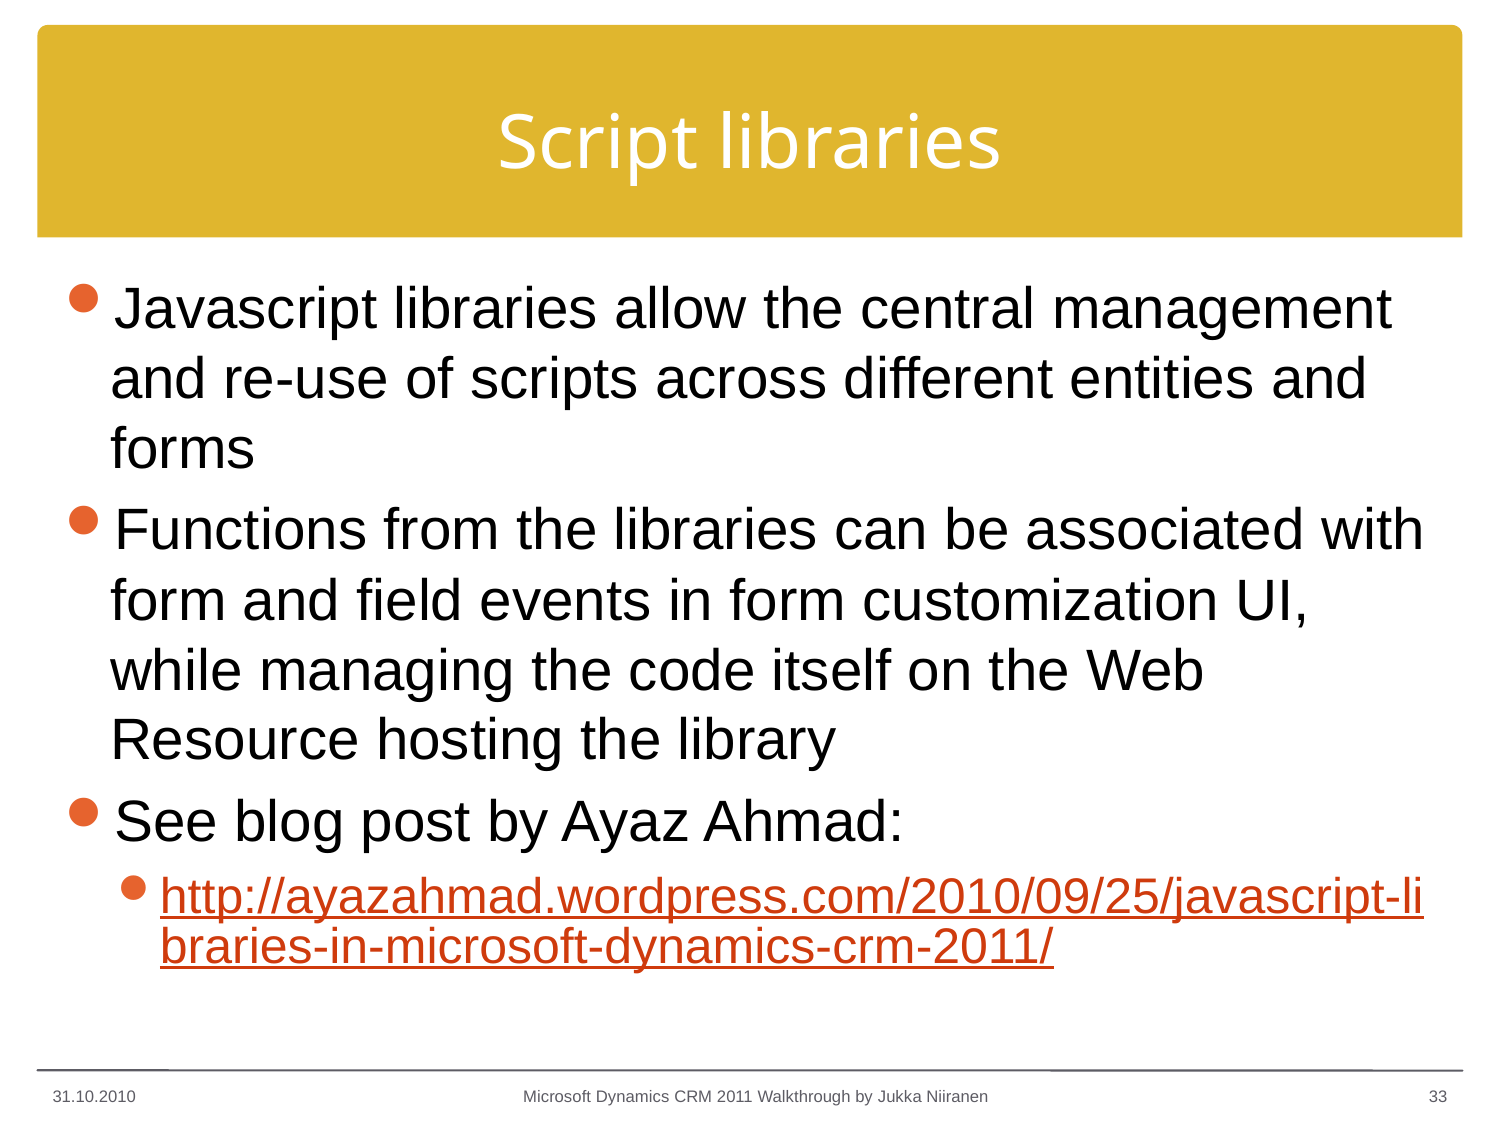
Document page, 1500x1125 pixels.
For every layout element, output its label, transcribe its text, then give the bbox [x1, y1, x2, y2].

slide_number 33 [1112, 1069, 1463, 1123]
footer Microsoft Dynamics CRM 2011 Walkthrough by Jukka Niiranen [474, 1069, 1038, 1123]
title Script libraries [50, 45, 1450, 233]
list Javascript libraries allow the central management and re-use of scripts across different entities and forms Functions from the libraries can be associated with form and field events in form customization UI, while managing the code itself on the Web Resource hosting the library See blog post by Ayaz Ahmad: http://ayazahmad.wordpress.com/2010/09/25/javascript-libraries-in-microsoft-dynamics-crm-2011/ [50, 262, 1450, 1050]
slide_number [37, 1069, 388, 1123]
